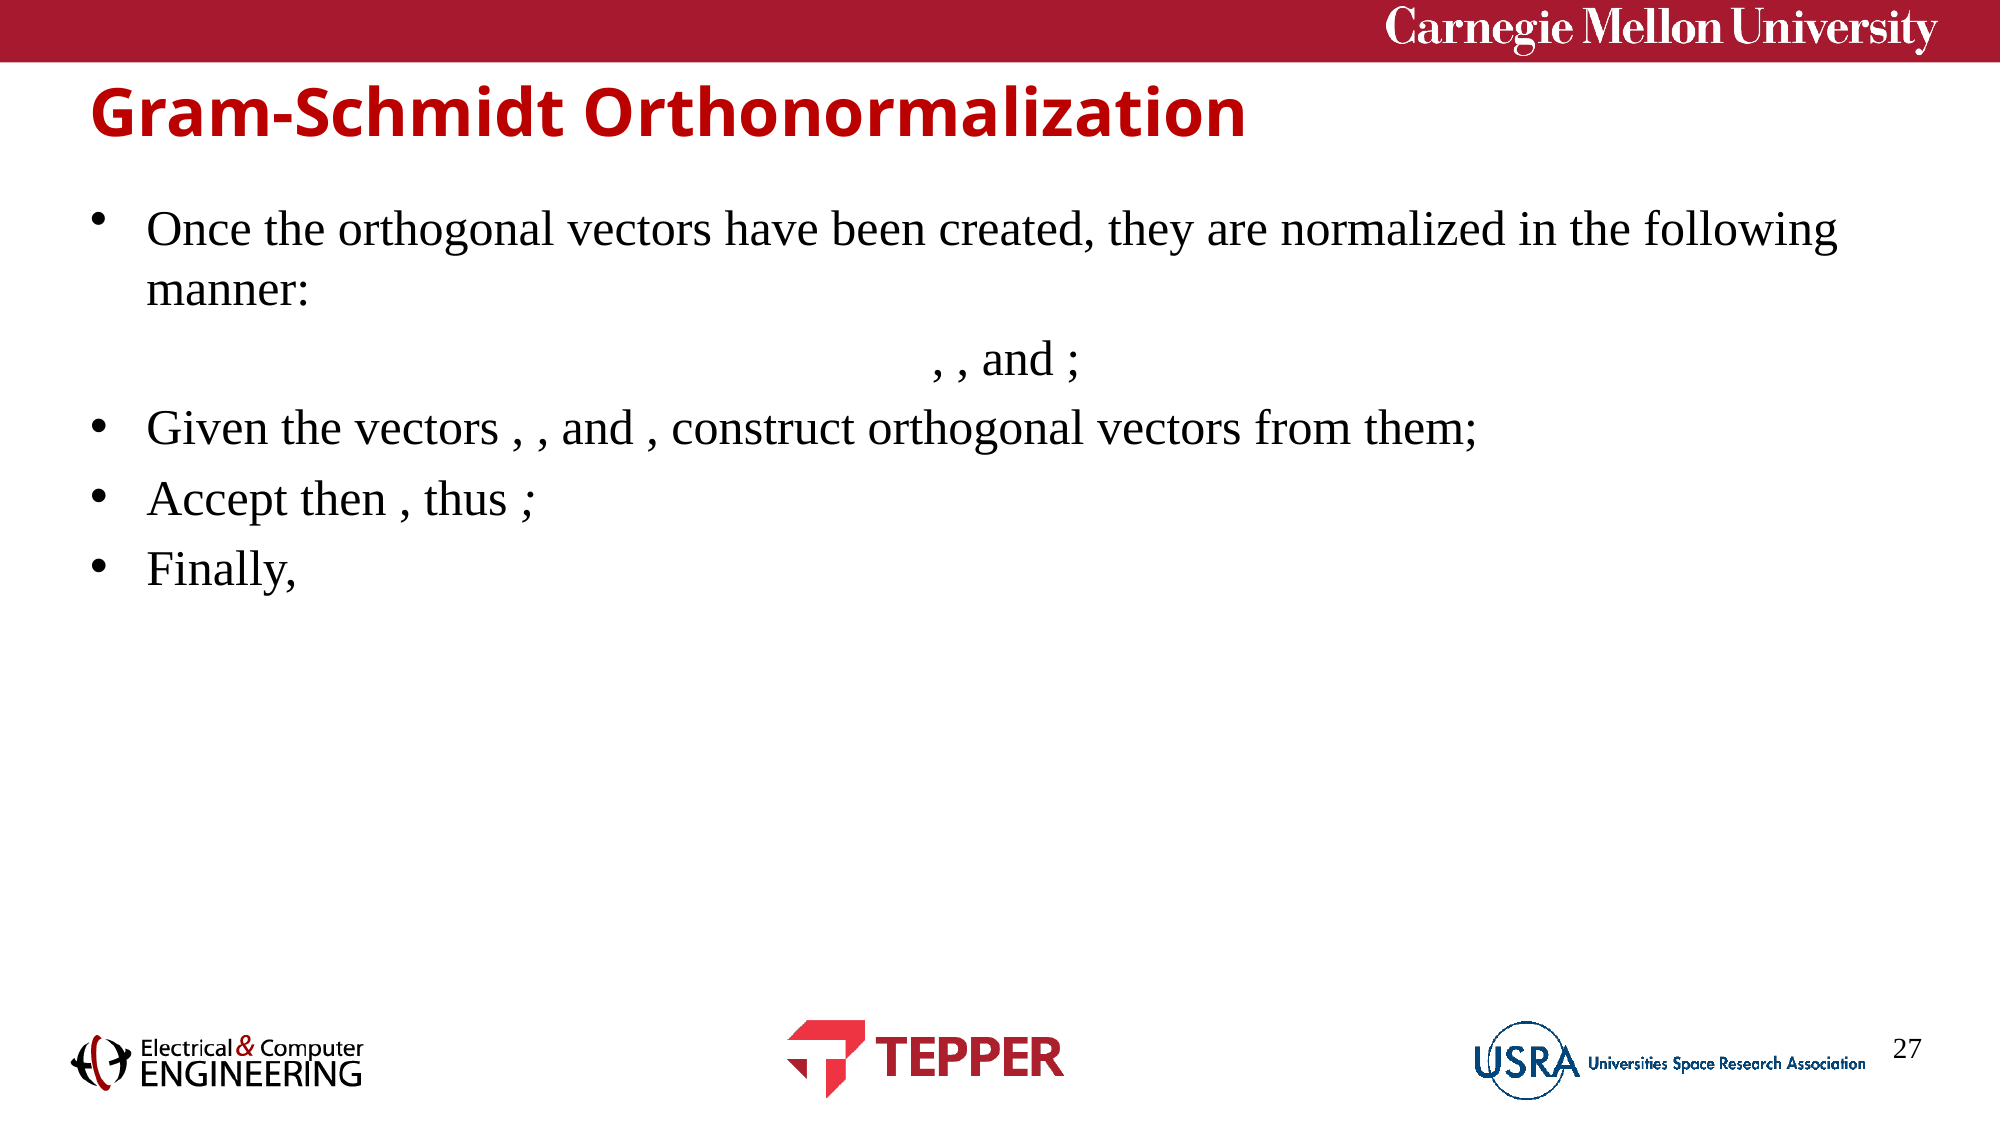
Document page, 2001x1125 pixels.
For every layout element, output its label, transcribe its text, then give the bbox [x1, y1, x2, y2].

picture [1475, 1021, 1865, 1100]
slide_number 27 [1520, 1022, 1938, 1097]
picture [787, 1020, 1064, 1098]
picture [62, 1027, 375, 1097]
picture [1386, 6, 1938, 56]
title Gram-Schmidt Orthonormalization [75, 62, 1938, 153]
